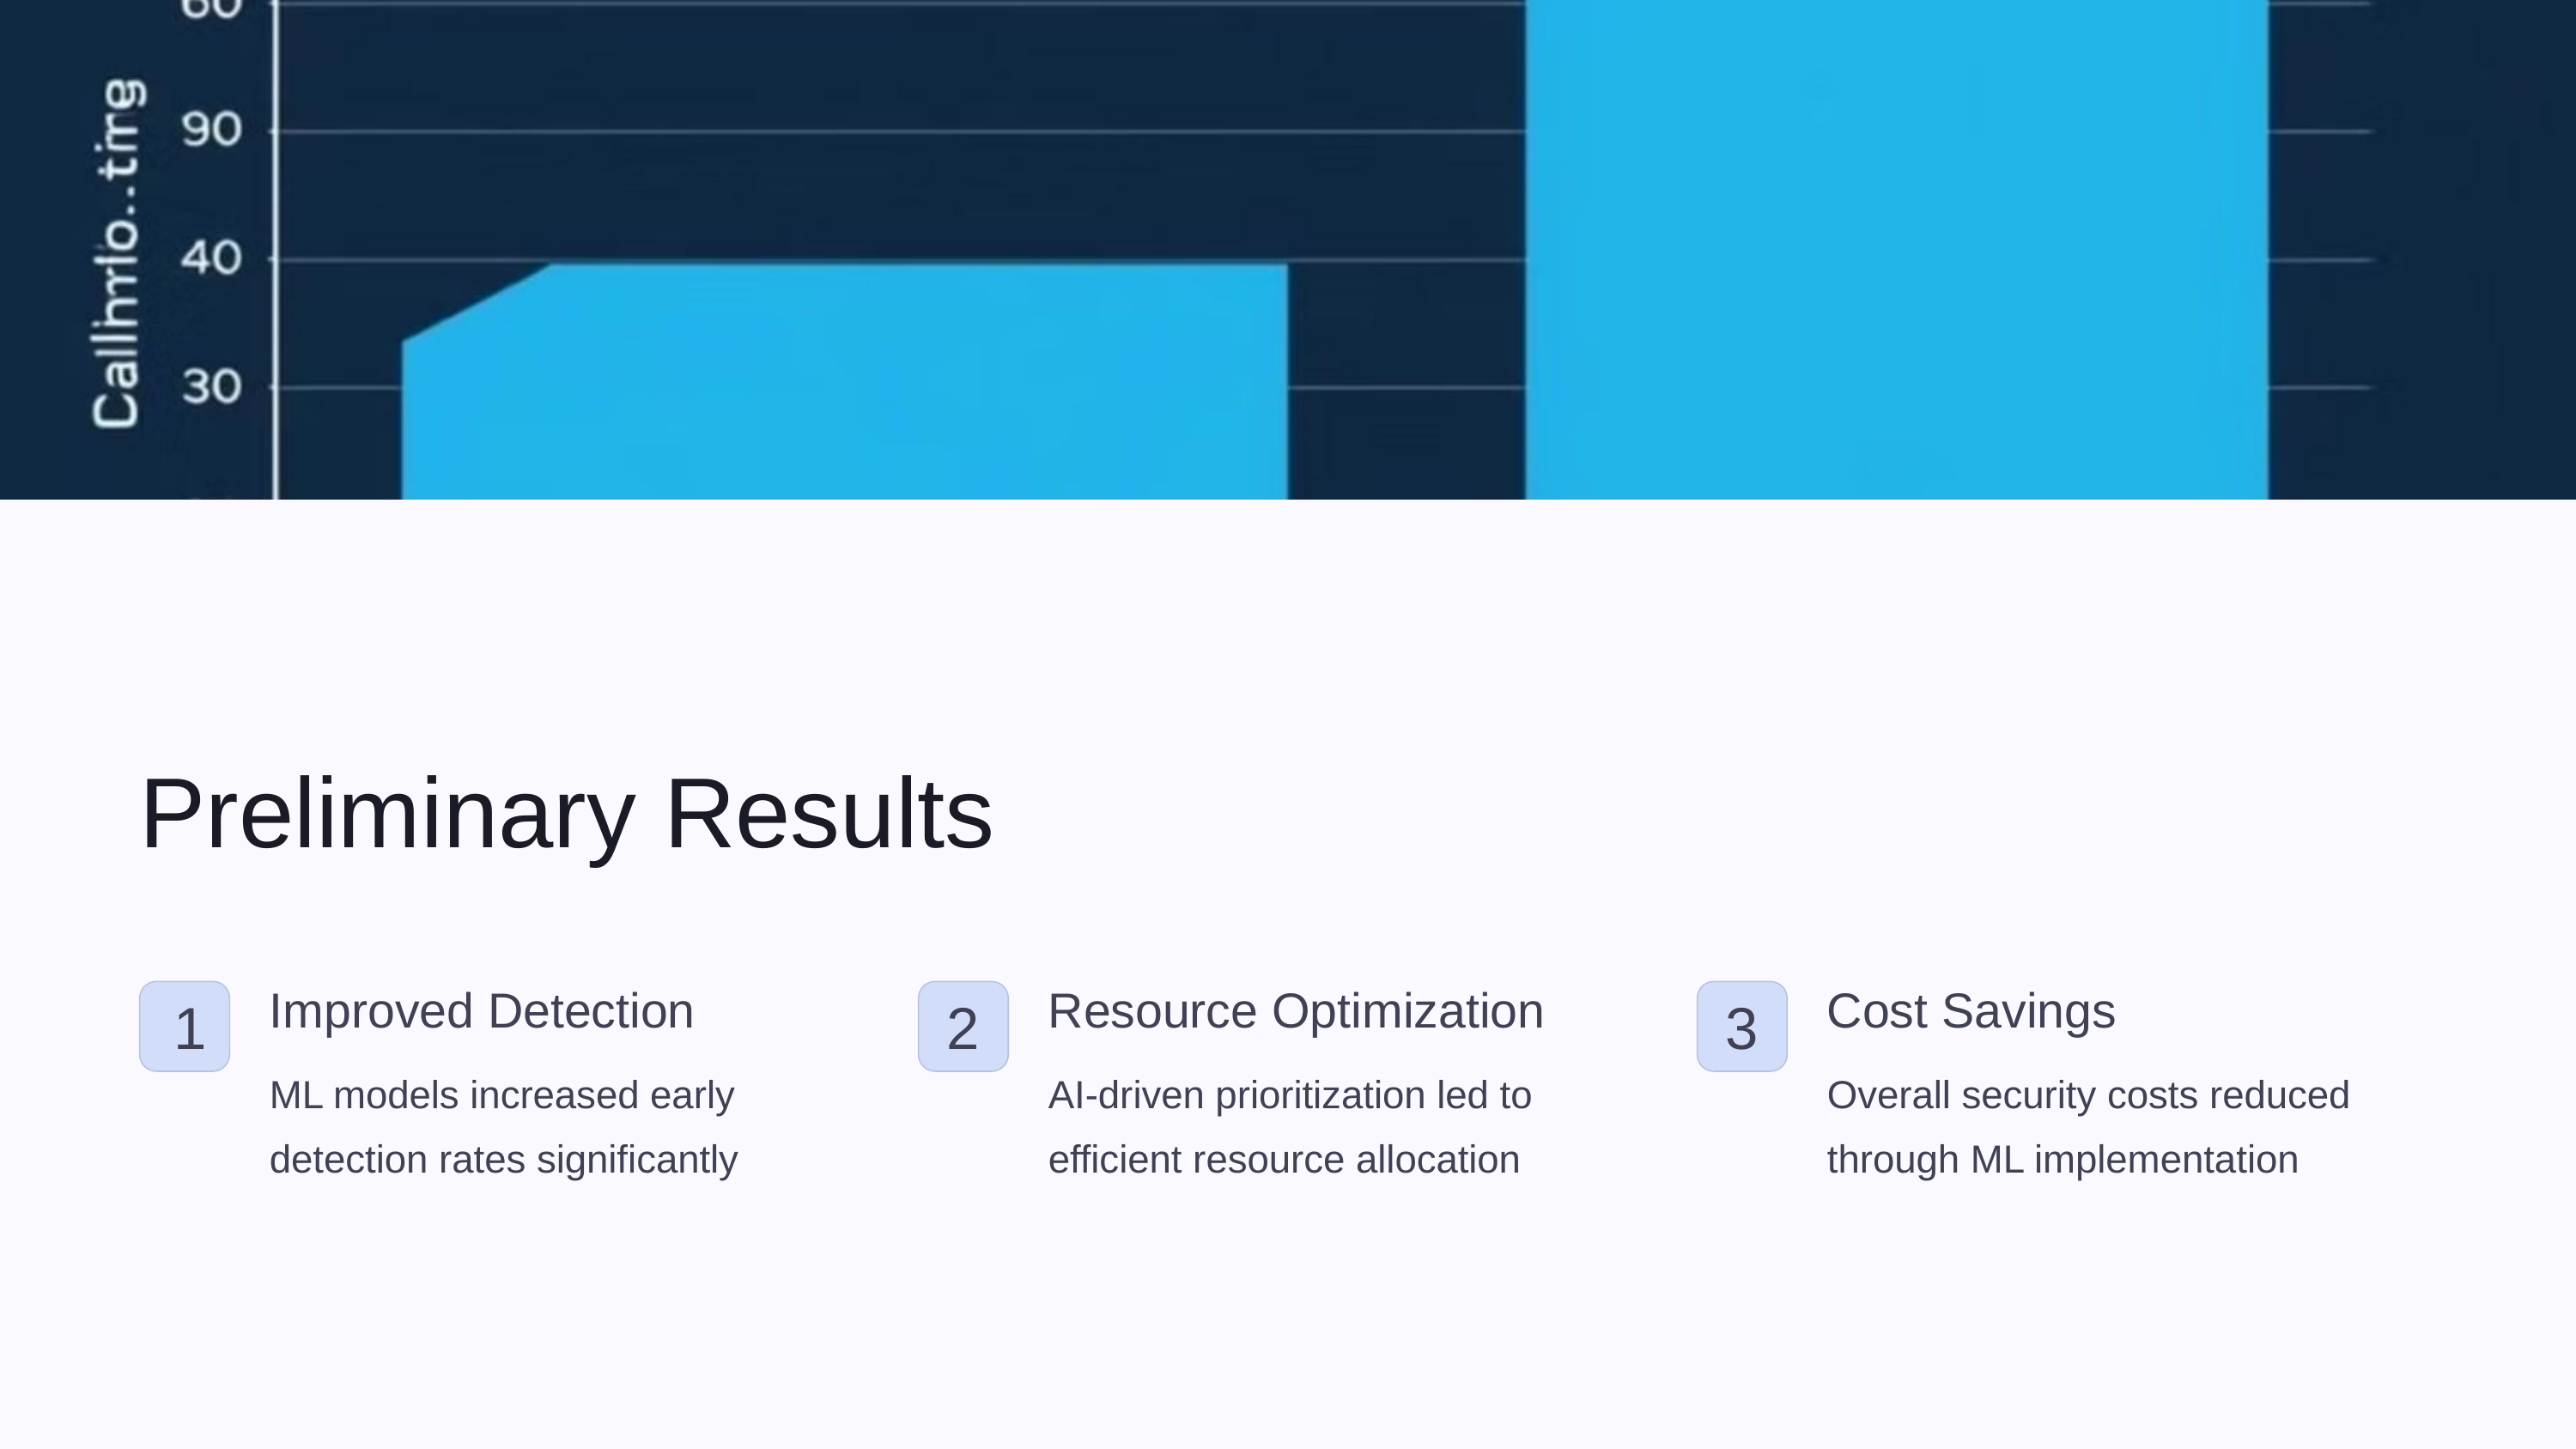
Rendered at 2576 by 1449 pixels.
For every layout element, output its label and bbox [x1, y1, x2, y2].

text_box [0, 0, 2576, 1449]
text_box [1696, 980, 1789, 1072]
text_box [138, 980, 231, 1072]
text_box [917, 980, 1010, 1072]
